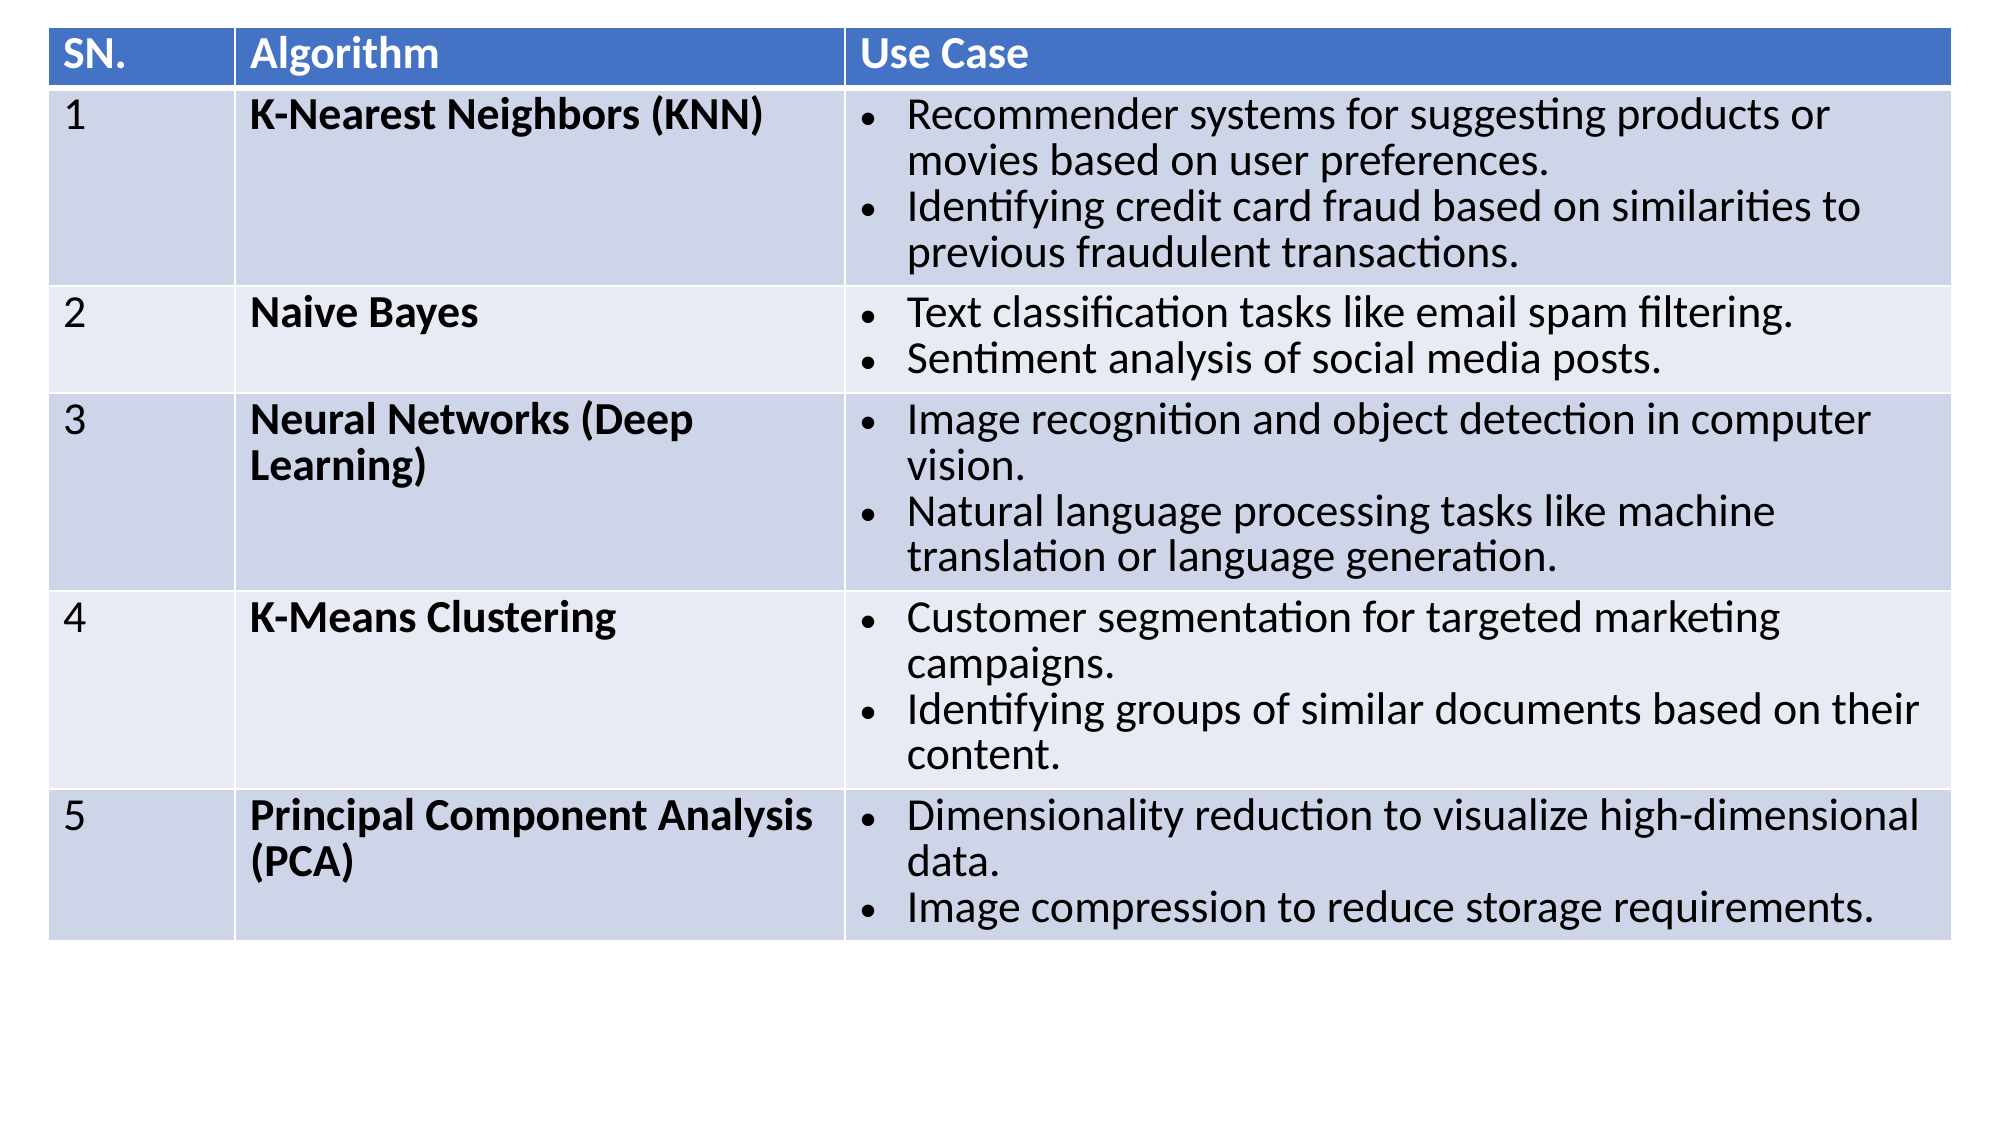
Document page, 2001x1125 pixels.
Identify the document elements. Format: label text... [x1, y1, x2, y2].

table_header Use Case [846, 28, 1951, 85]
table_cell 4 [49, 592, 234, 788]
table_header Algorithm [236, 28, 844, 85]
table_cell Naive Bayes [236, 287, 844, 392]
table_cell Principal Component Analysis (PCA) [236, 790, 844, 940]
table_cell K-Nearest Neighbors (KNN) [236, 91, 844, 285]
table_cell 5 [49, 790, 234, 940]
table_cell 3 [49, 394, 234, 590]
table_cell Dimensionality reduction to visualize high-dimensional data. Image compression to reduce storage requirements. [846, 790, 1951, 940]
table_cell Recommender systems for suggesting products or movies based on user preferences. Identifying credit card fraud based on similarities to previous fraudulent transactions. [846, 91, 1951, 285]
table_header SN. [49, 28, 234, 85]
table_cell Text classification tasks like email spam filtering. Sentiment analysis of social media posts. [846, 287, 1951, 392]
table_cell K-Means Clustering [236, 592, 844, 788]
table_cell 2 [49, 287, 234, 392]
table_cell 1 [49, 91, 234, 285]
table_cell Image recognition and object detection in computer vision. Natural language processing tasks like machine translation or language generation. [846, 394, 1951, 590]
table_cell Customer segmentation for targeted marketing campaigns. Identifying groups of similar documents based on their content. [846, 592, 1951, 788]
table_cell Neural Networks (Deep Learning) [236, 394, 844, 590]
